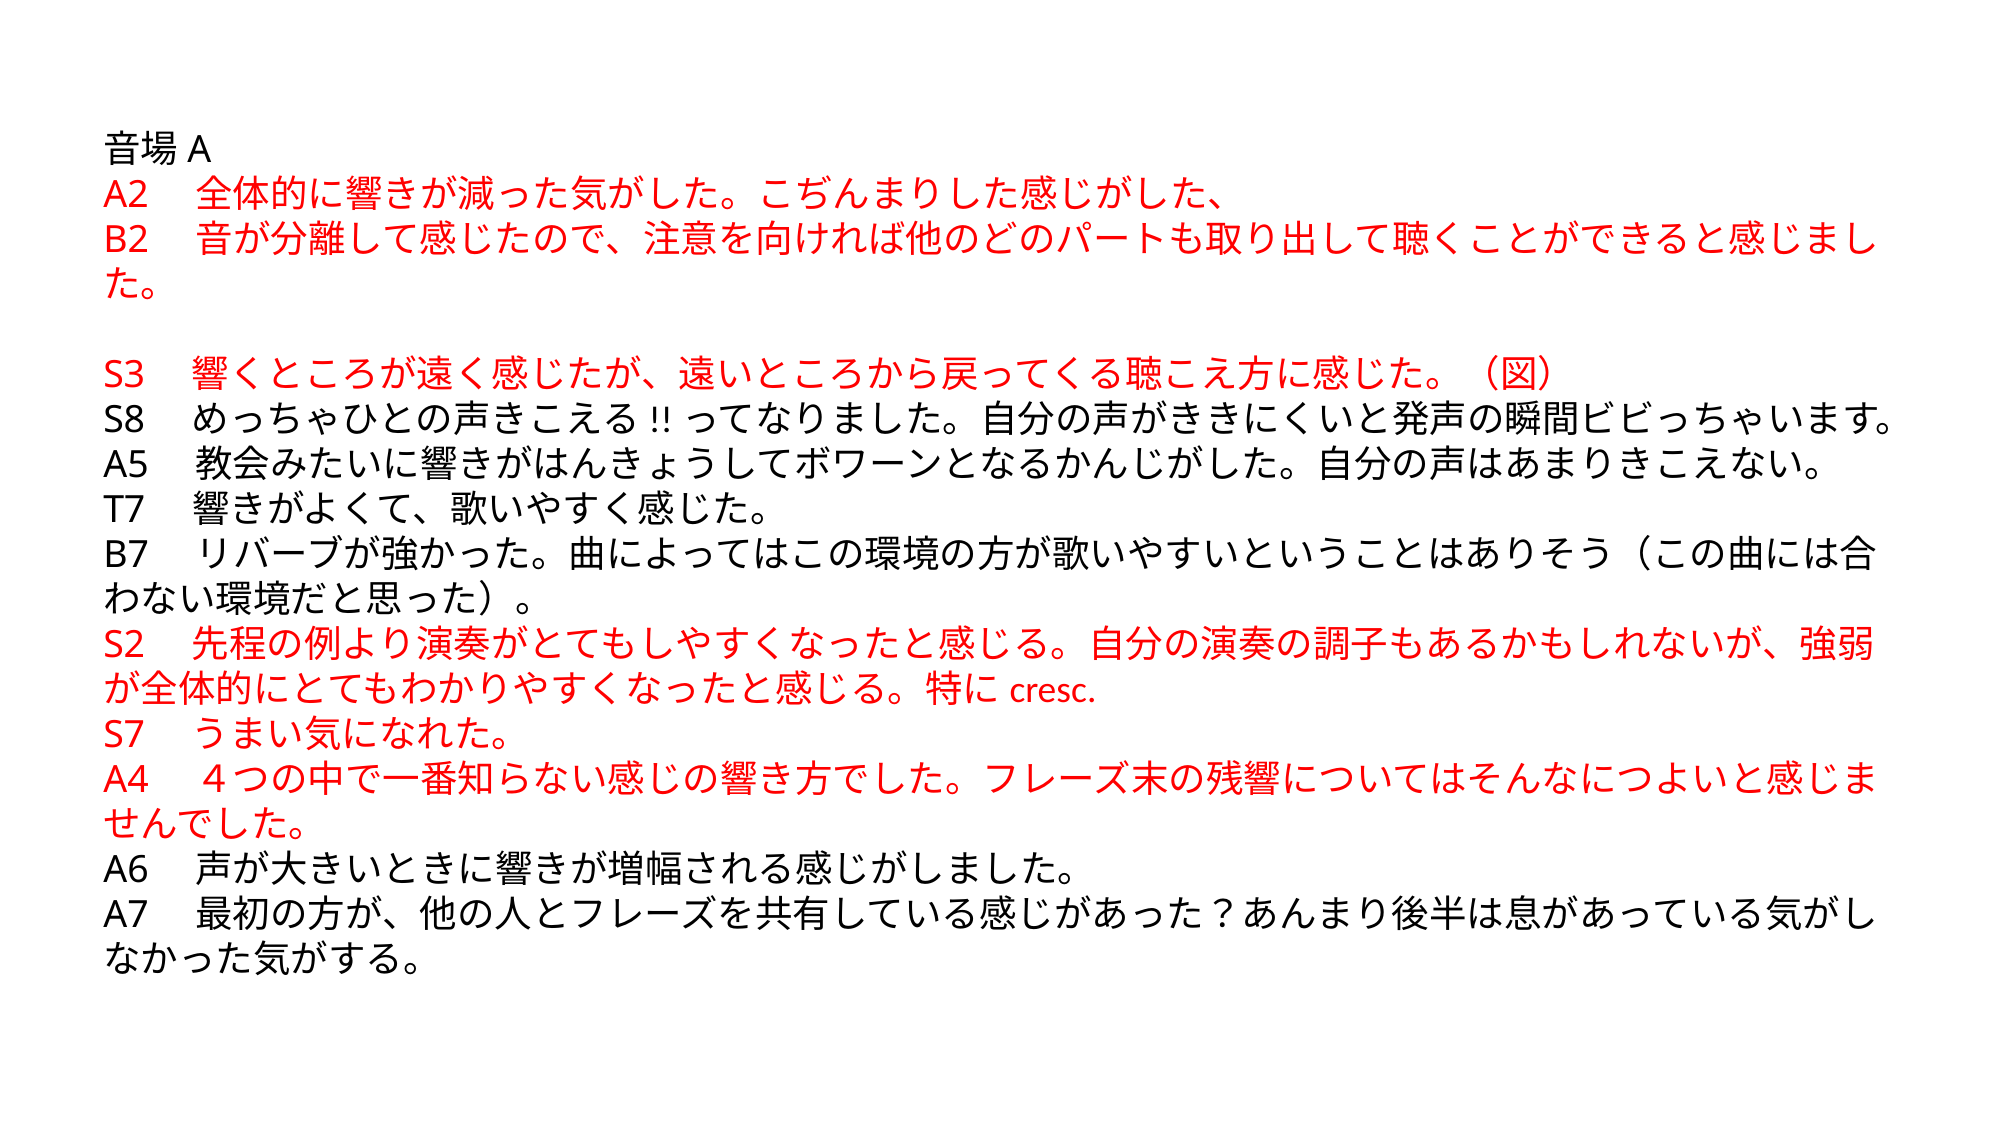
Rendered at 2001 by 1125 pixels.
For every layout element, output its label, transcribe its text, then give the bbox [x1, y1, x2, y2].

text_box 音場A A2 全体的に響きが減った気がした。こぢんまりした感じがした、 B2 音が分離して感じたので、注意を向ければ他のどのパートも取り出して聴くことができると感じました。 S3 響くところが遠く感じたが、遠いところから戻ってくる聴こえ方に感じた。（図） S8 めっちゃひとの声きこえる!!ってなりました。自分の声がききにくいと発声の瞬間ビビっちゃいます。 A5 教会みたいに響きがはんきょうしてボワーンとなるかんじがした。自分の声はあまりきこえない。 T7 響きがよくて、歌いやすく感じた。 B7 リバーブが強かった。曲によってはこの環境の方が歌いやすいということはありそう（この曲には合わない環境だと思った）。 S2 先程の例より演奏がとてもしやすくなったと感じる。自分の演奏の調子もあるかもしれないが、強弱が全体的にとてもわかりやすくなったと感じる。特にcresc. S7 うまい気になれた。 A4 ４つの中で一番知らない感じの響き方でした。フレーズ末の残響についてはそんなにつよいと感じませんでした。 A6 声が大きいときに響きが増幅される感じがしました。 A7 最初の方が、他の人とフレーズを共有している感じがあった？あんまり後半は息があっている気がしなかった気がする。 [88, 117, 1896, 1033]
